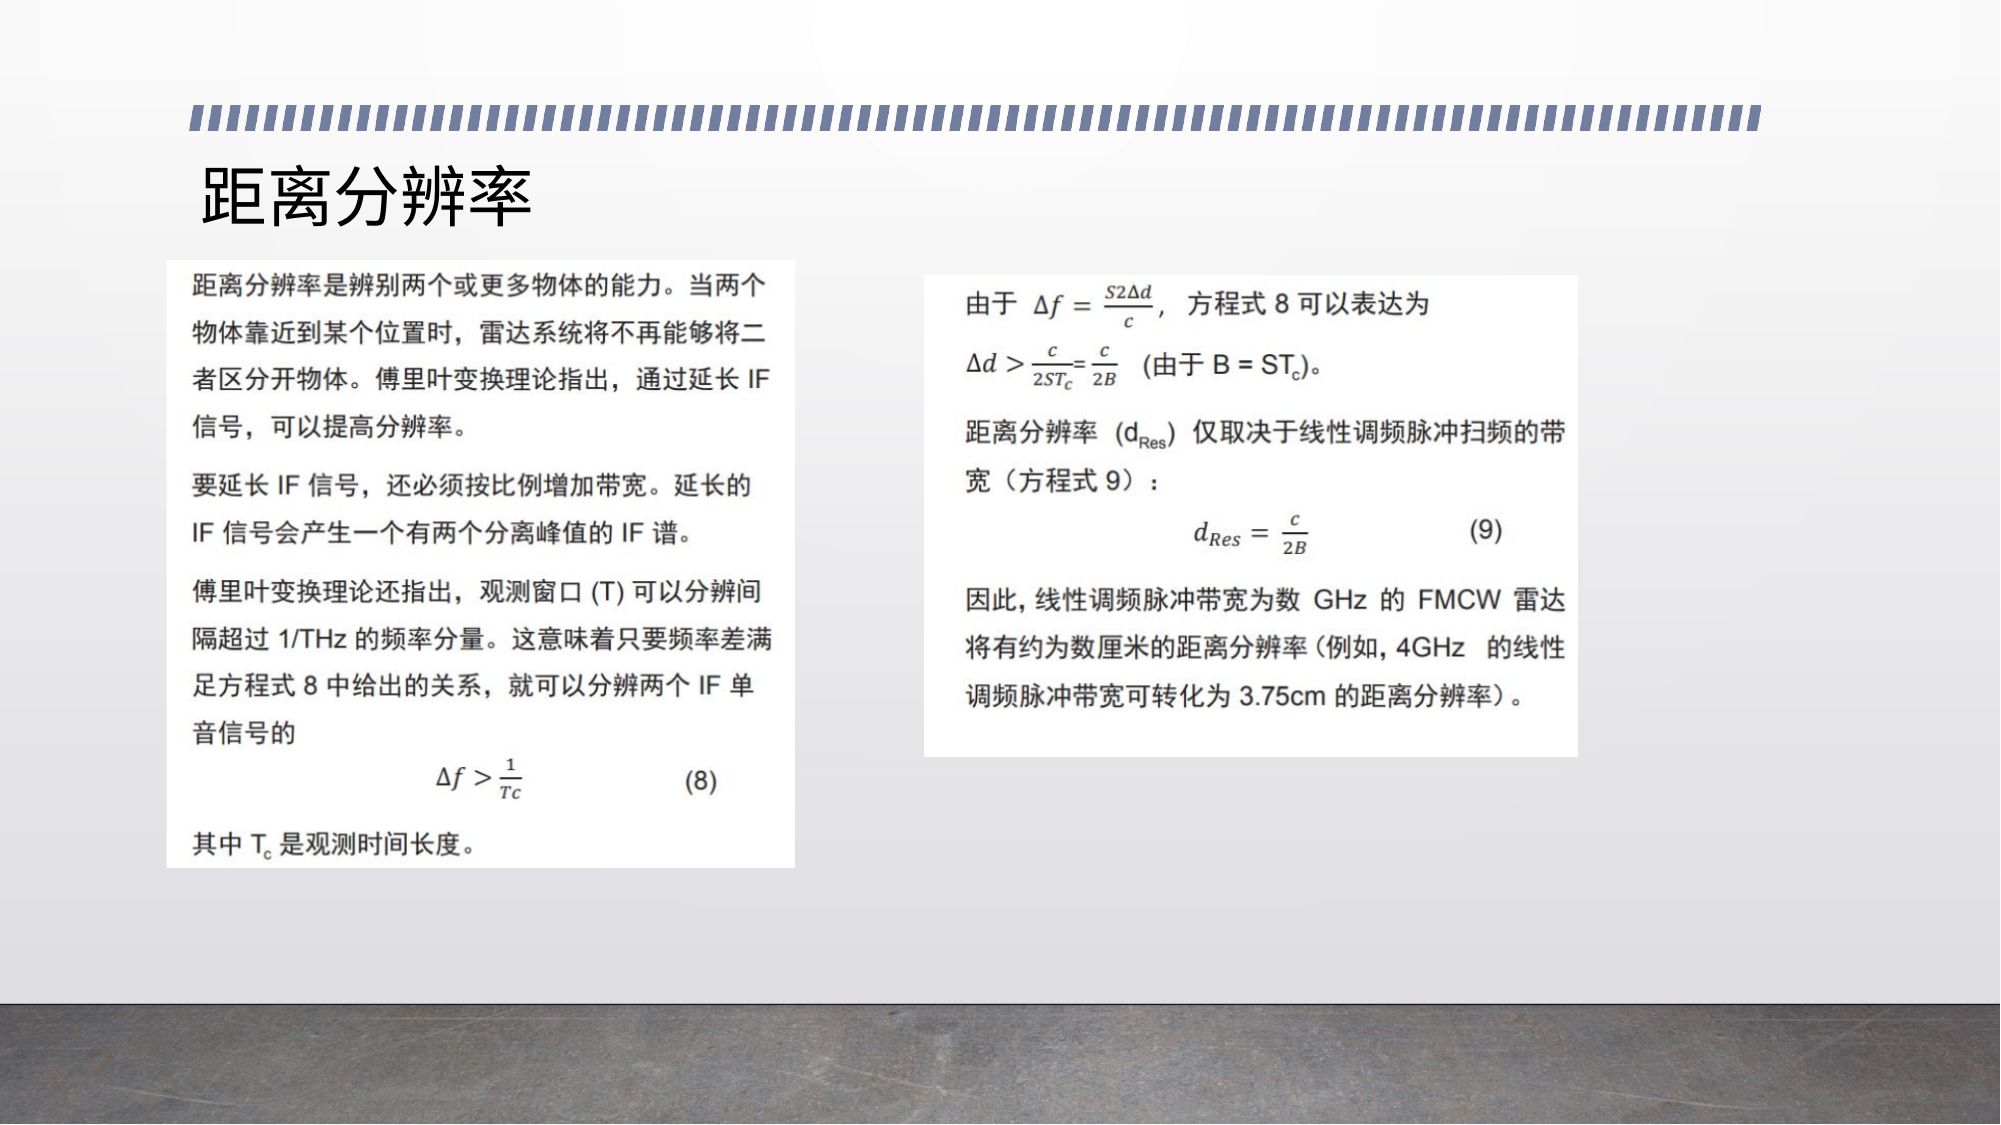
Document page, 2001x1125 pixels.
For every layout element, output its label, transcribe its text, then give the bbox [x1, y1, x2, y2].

title 距离分辨率 [185, 156, 1761, 246]
picture [166, 260, 798, 868]
picture [0, 1004, 2000, 1124]
picture [924, 275, 1578, 757]
